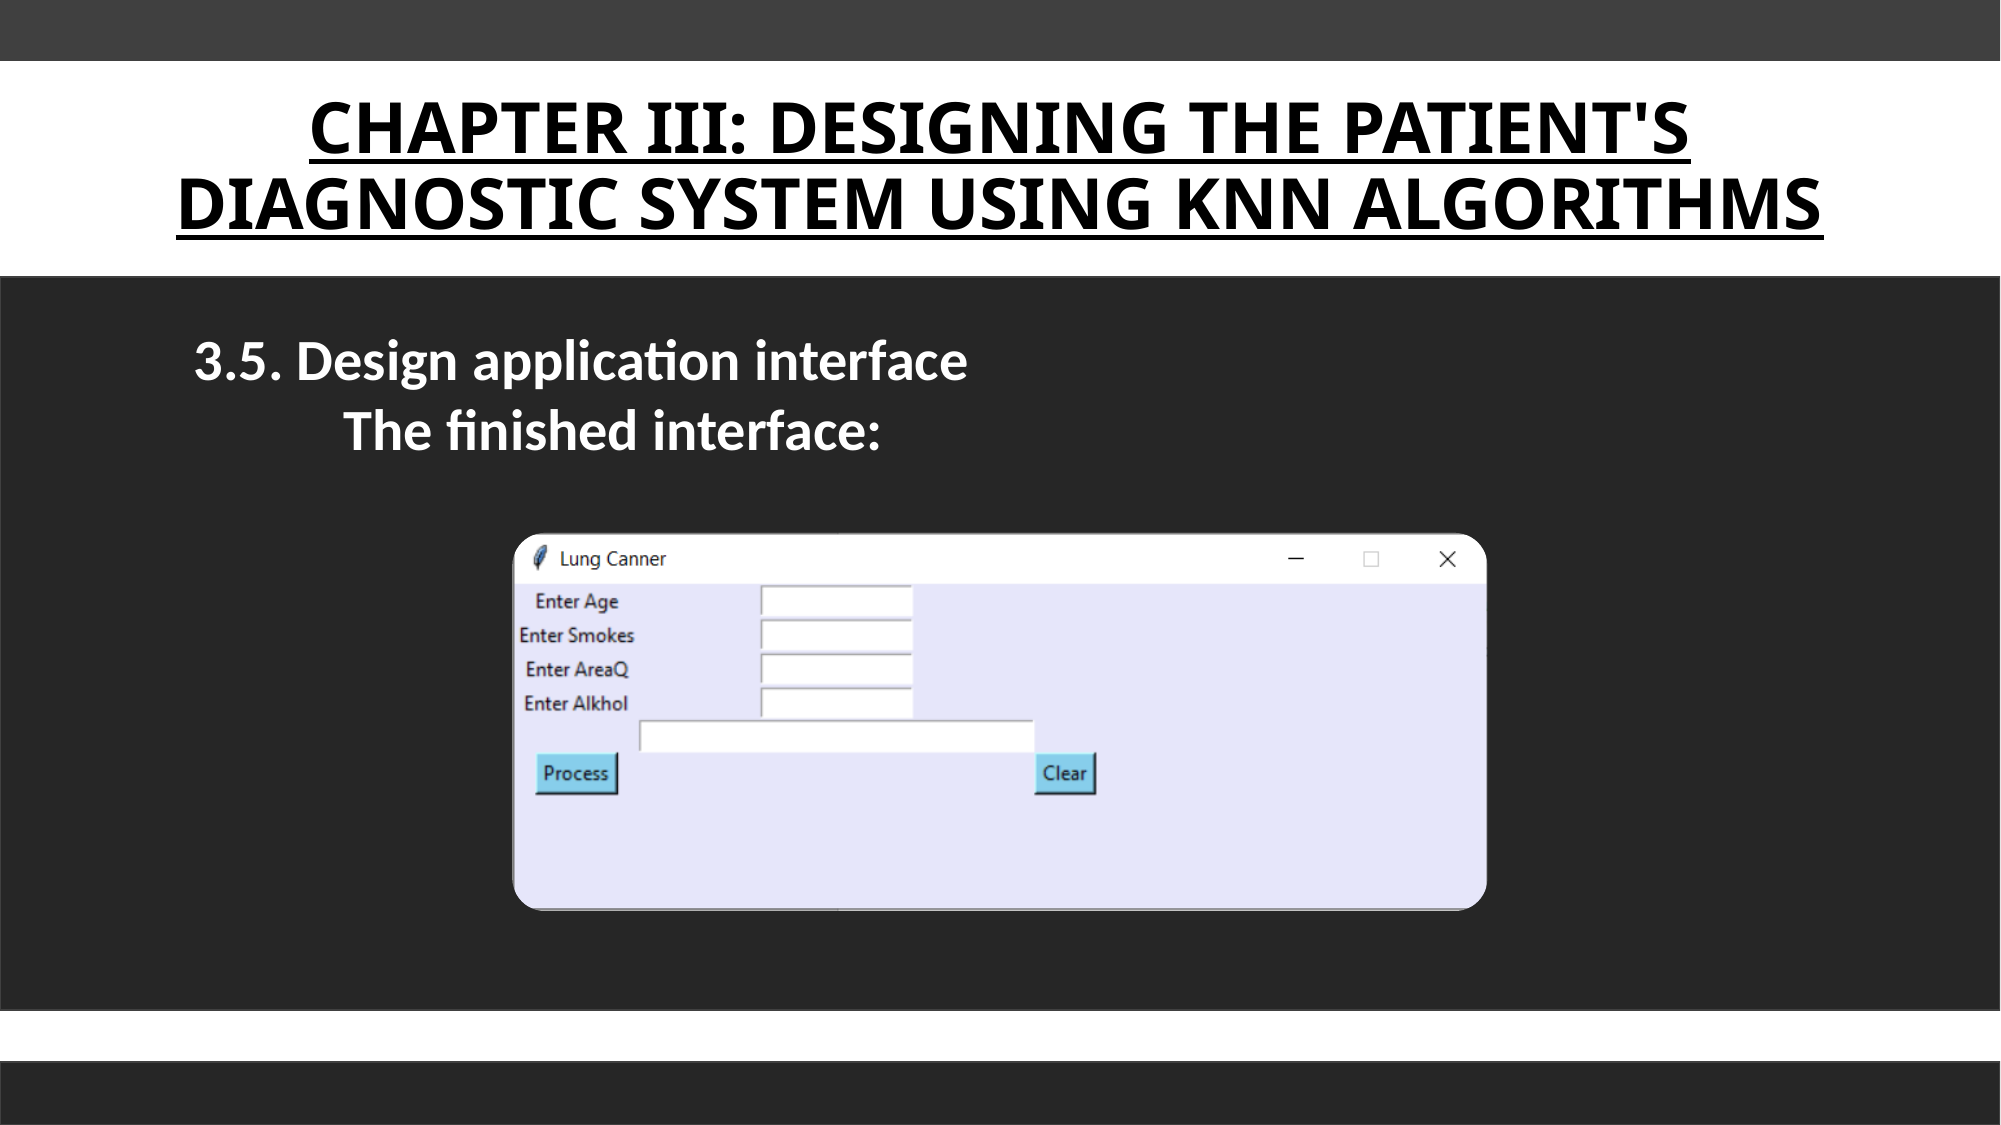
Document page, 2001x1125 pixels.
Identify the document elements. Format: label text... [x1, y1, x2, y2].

title CHAPTER III: DESIGNING THE PATIENT'S DIAGNOSTIC SYSTEM USING KNN ALGORITHMS [137, 59, 1863, 278]
picture [512, 532, 1488, 912]
text_box 3.5. Design application interface The finished interface: [179, 315, 1899, 560]
